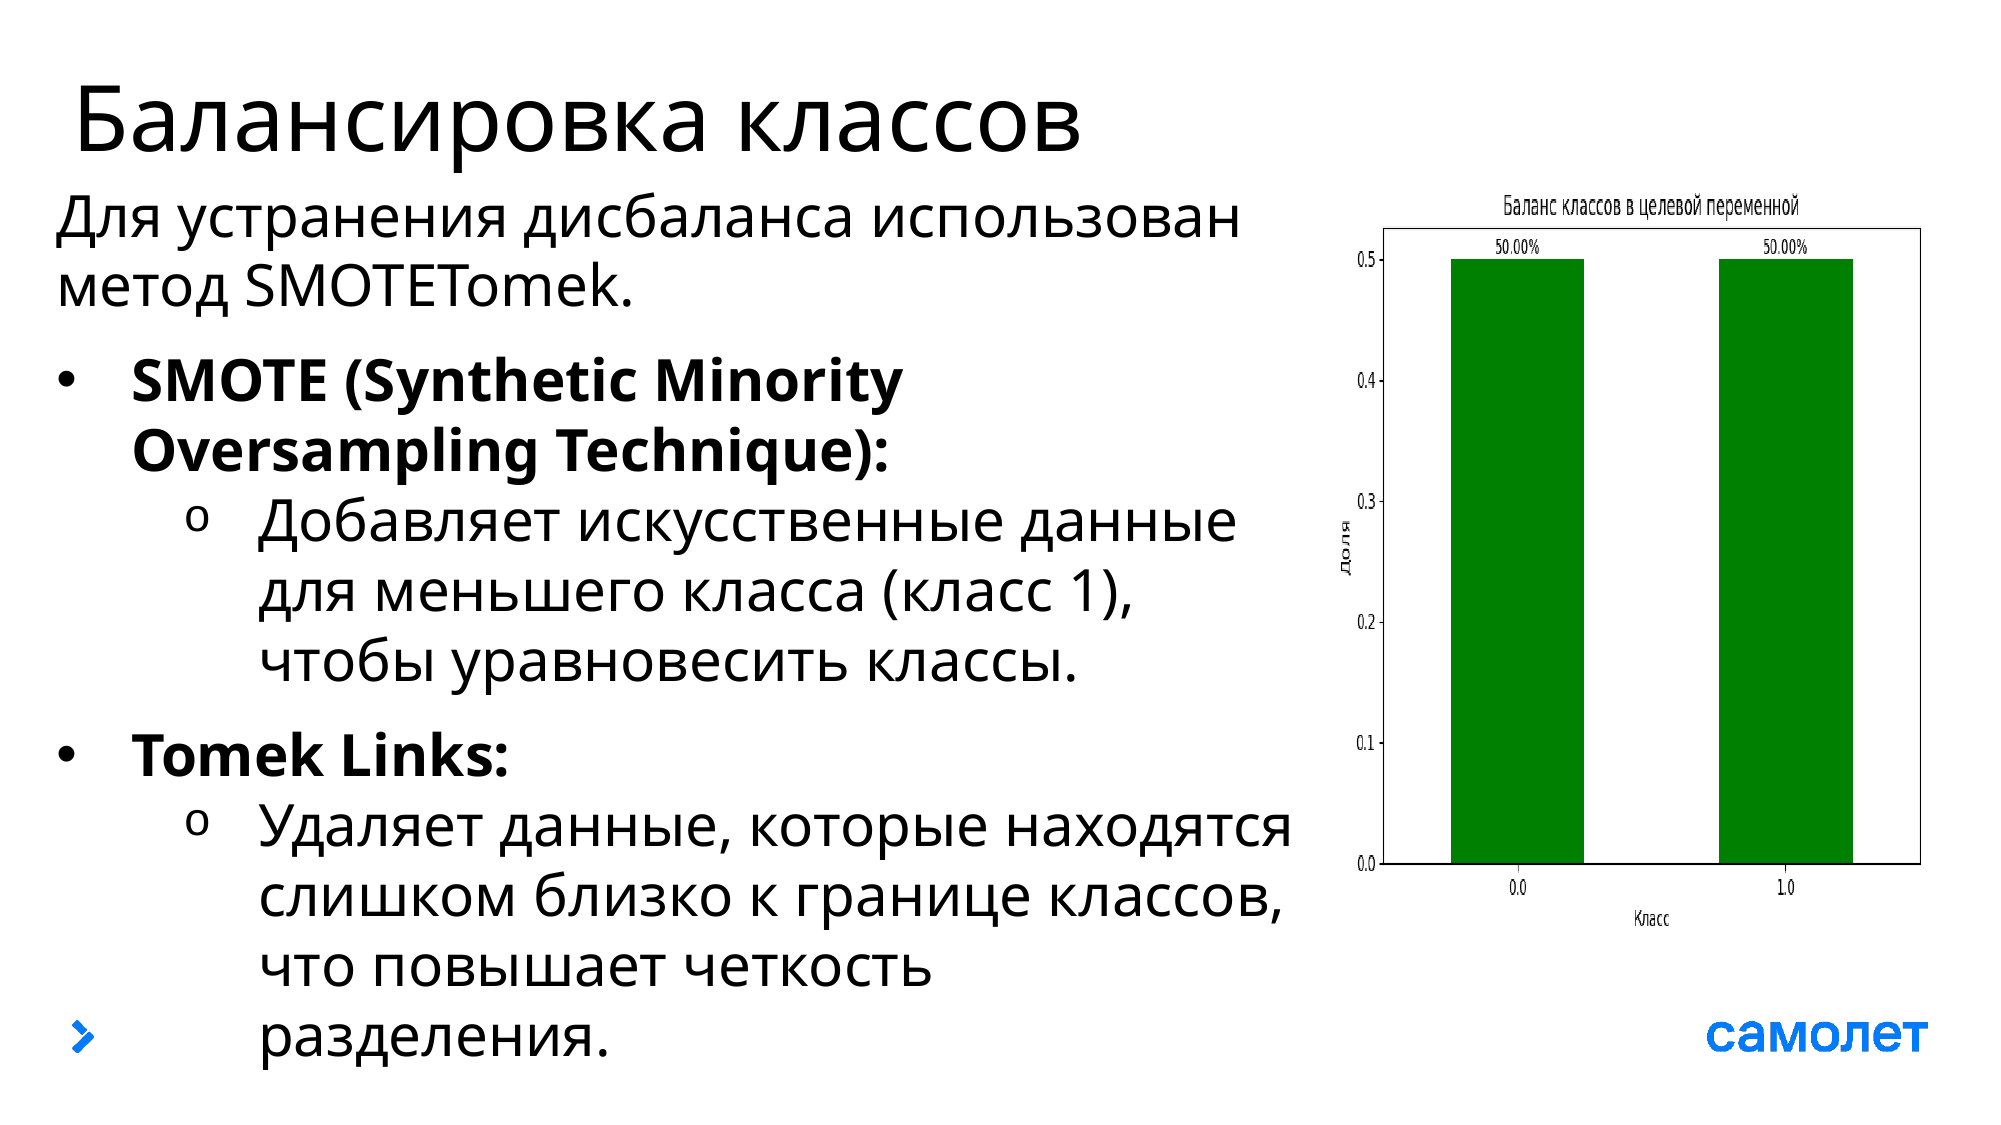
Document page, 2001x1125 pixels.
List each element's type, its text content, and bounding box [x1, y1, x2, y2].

picture [72, 1020, 94, 1053]
picture [1707, 1021, 1928, 1052]
picture [1330, 178, 1928, 947]
list Для устранения дисбаланса использован метод SMOTETomek. SMOTE (Synthetic Minority Oversampling Technique): Добавляет искусственные данные для меньшего класса (класс 1), чтобы уравновесить классы. Tomek Links: Удаляет данные, которые находятся слишком близко к границе классов, что повышает четкость разделения. [56, 178, 1296, 1003]
title Балансировка классов [72, 71, 1928, 180]
